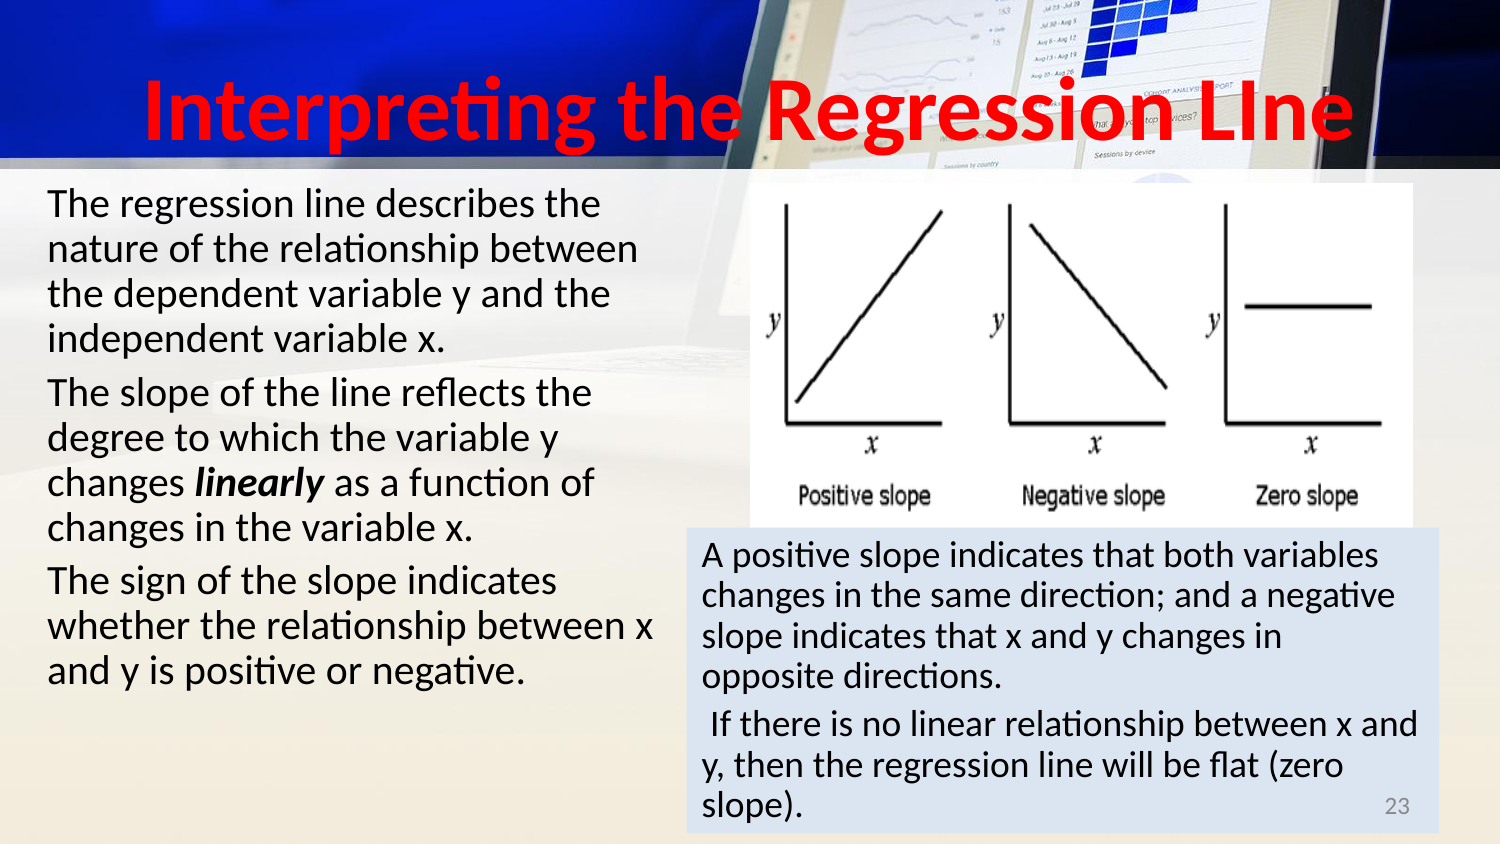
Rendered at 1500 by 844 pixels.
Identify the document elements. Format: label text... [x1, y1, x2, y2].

picture [0, 0, 1500, 844]
text_box The regression line describes the nature of the relationship between the dependent variable y and the independent variable x. The slope of the line reflects the degree to which the variable y changes linearly as a function of changes in the variable x. The sign of the slope indicates whether the relationship between x and y is positive or negative. [32, 174, 674, 747]
text_box A positive slope indicates that both variables changes in the same direction; and a negative slope indicates that x and y changes in opposite directions. If there is no linear relationship between x and y, then the regression line will be flat (zero slope). [686, 527, 1440, 834]
title Interpreting the Regression LIne [75, 33, 1425, 175]
slide_number ‹#› [1074, 782, 1425, 827]
